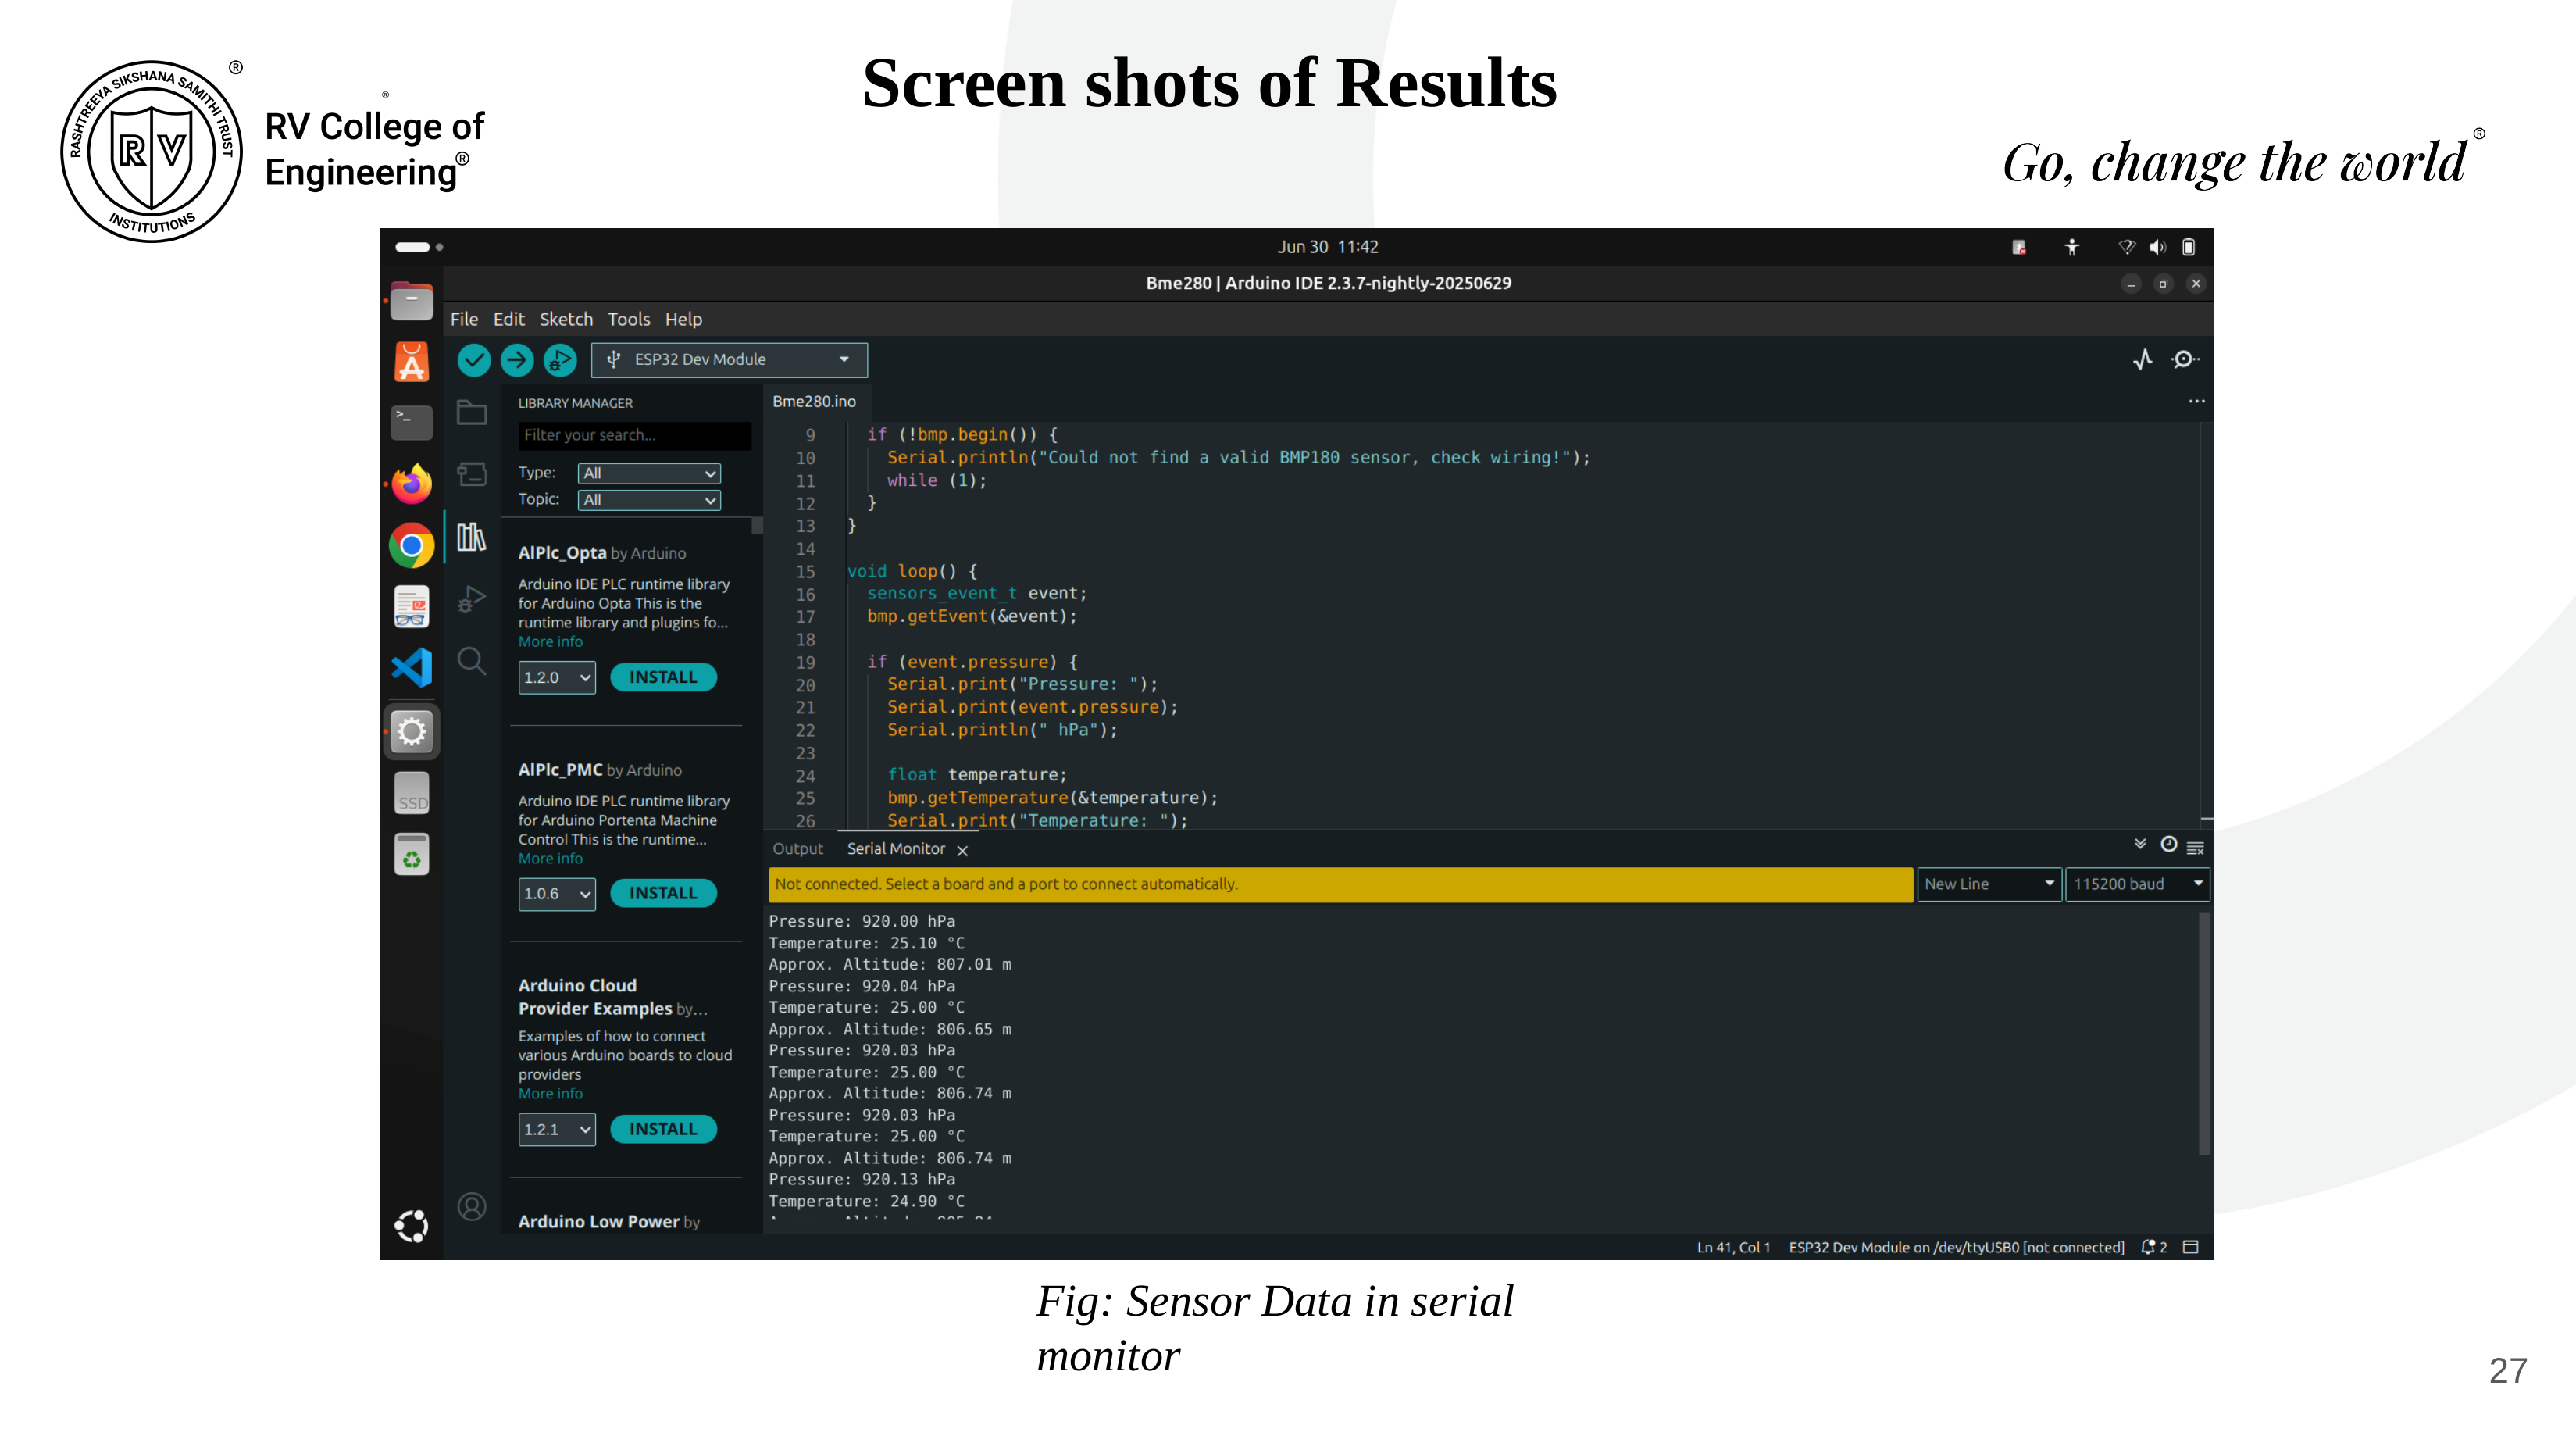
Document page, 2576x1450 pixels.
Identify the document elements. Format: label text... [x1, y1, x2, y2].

text_box Screen shots of Results [648, 37, 1810, 119]
slide_number <number> [2386, 1313, 2541, 1424]
picture [0, 0, 2576, 1450]
text_box Fig: Sensor Data in serial monitor [1025, 1264, 1682, 1377]
